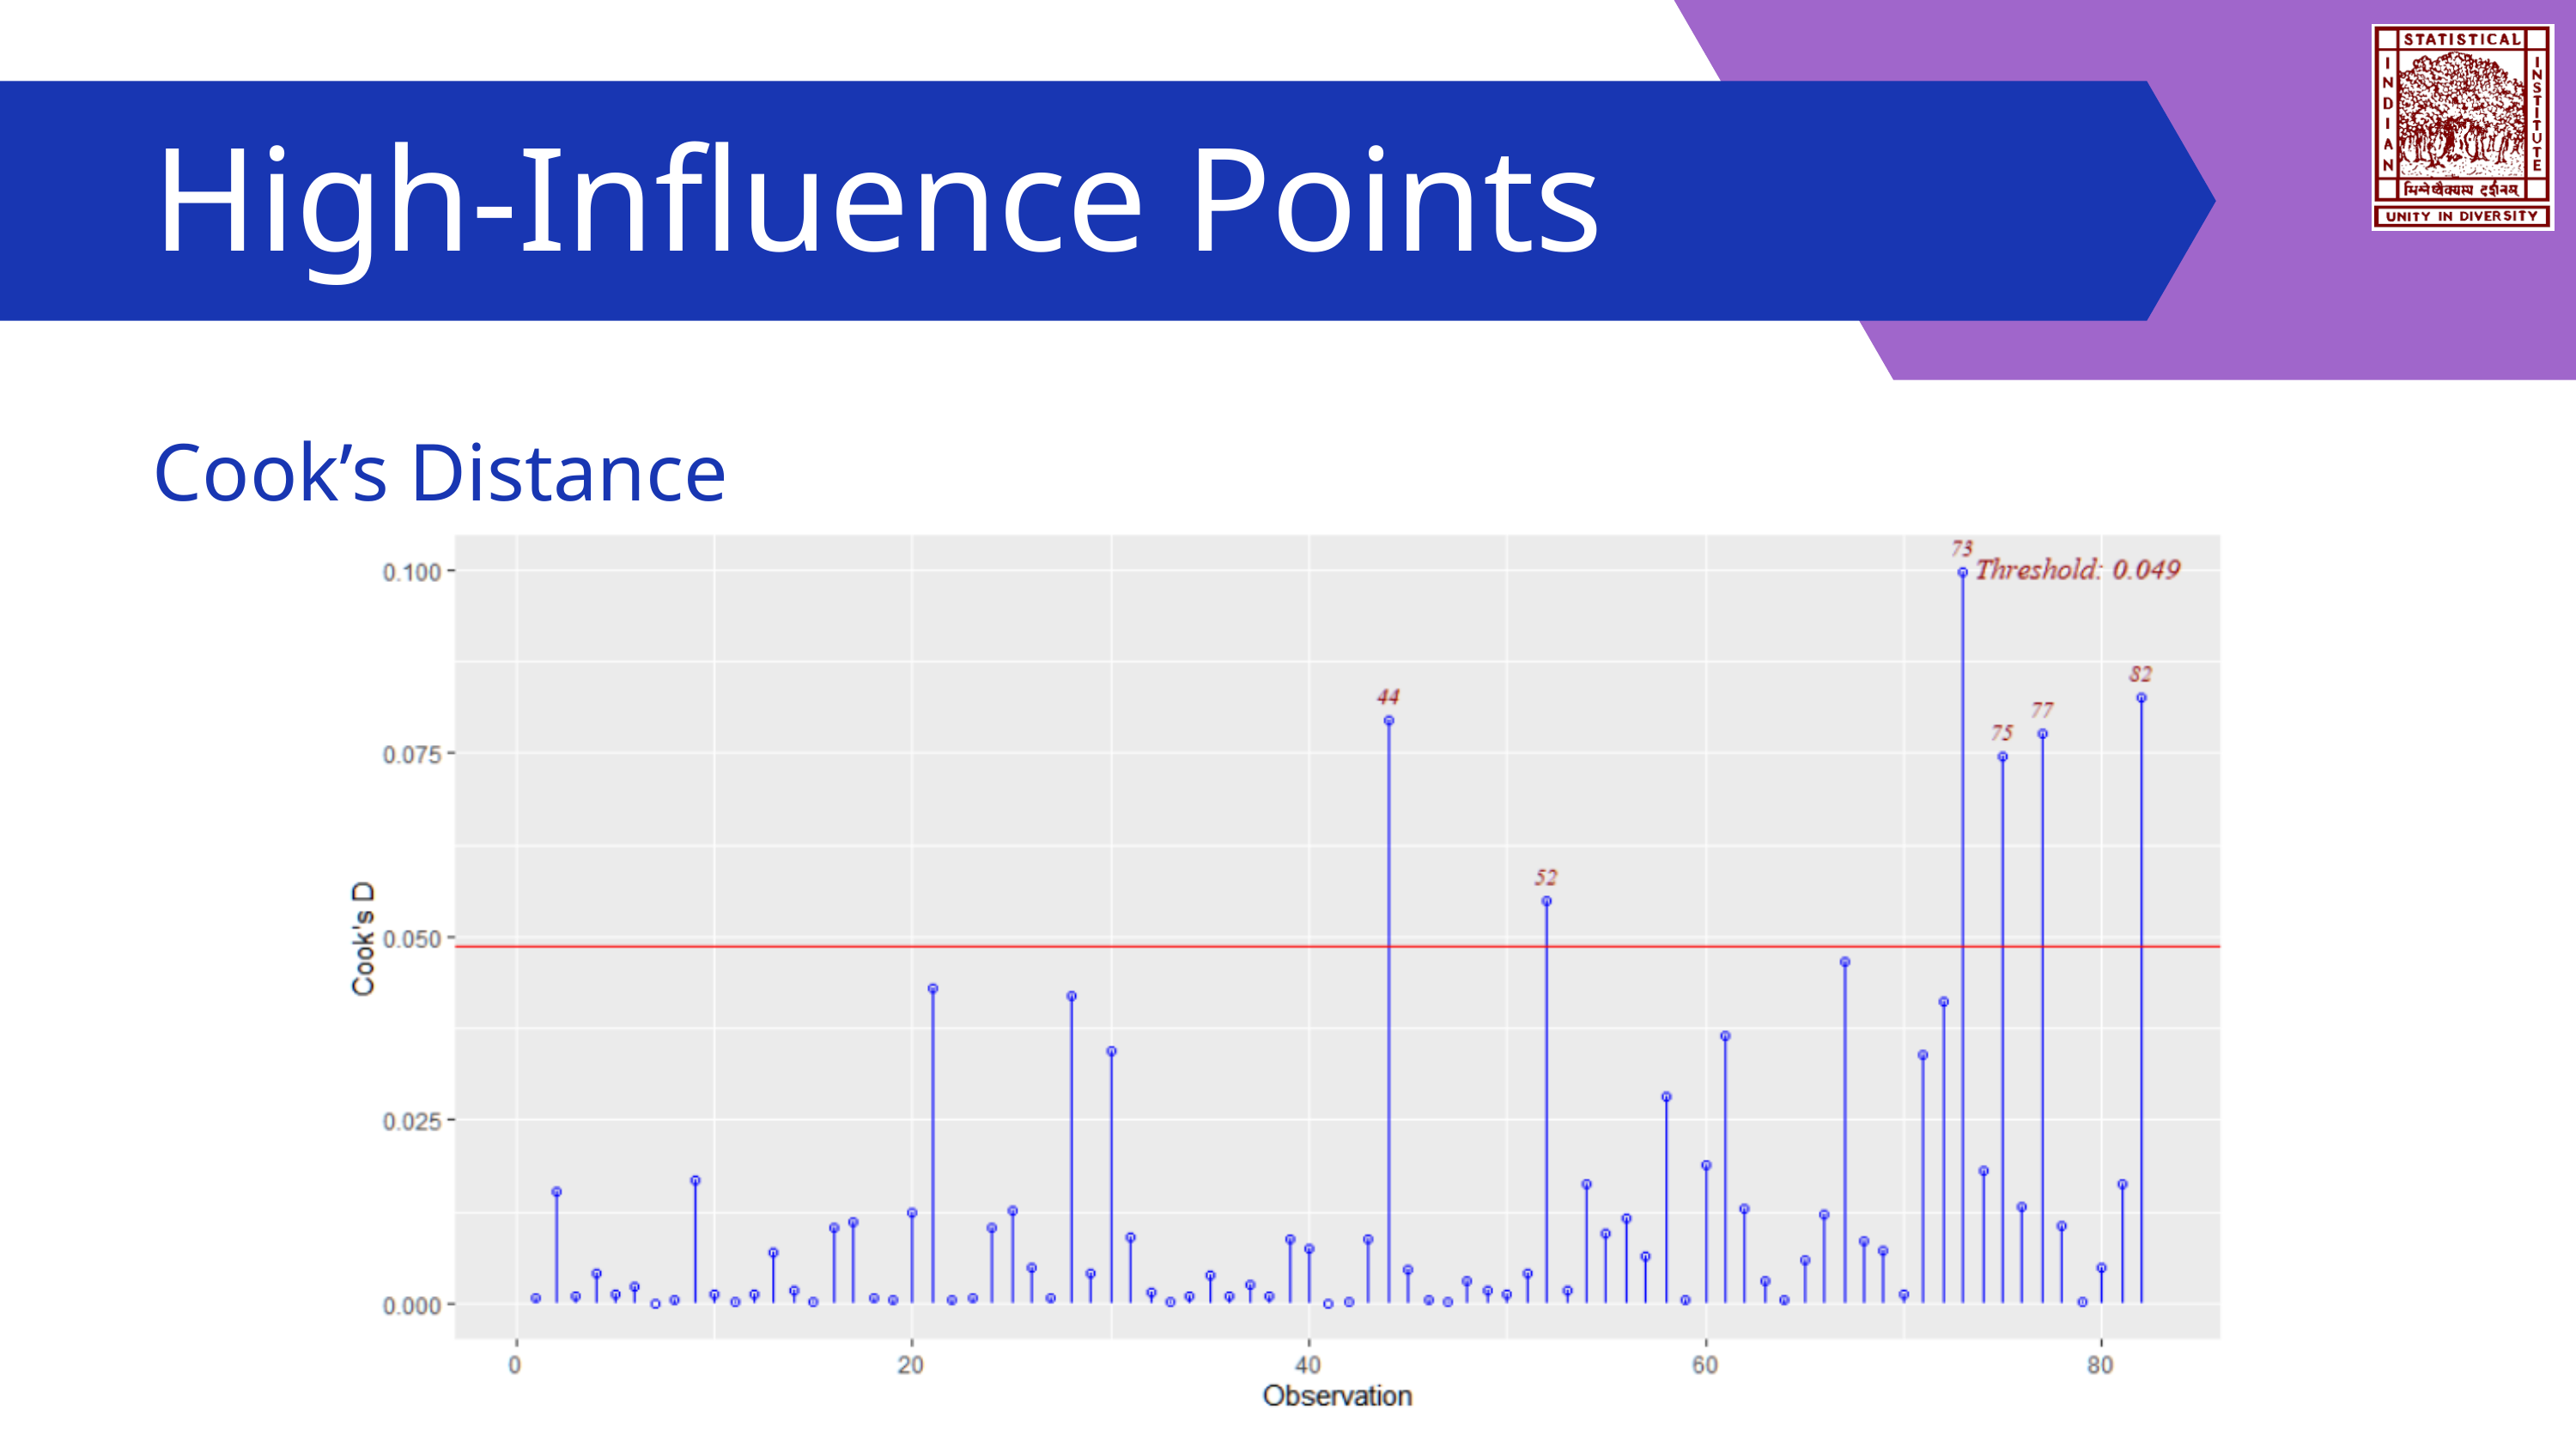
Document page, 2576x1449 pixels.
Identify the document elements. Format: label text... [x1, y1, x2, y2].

picture [2372, 24, 2555, 231]
picture [343, 519, 2233, 1423]
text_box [1612, 0, 2576, 380]
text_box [0, 81, 2216, 321]
text_box Cook’s Distance [152, 359, 1643, 517]
